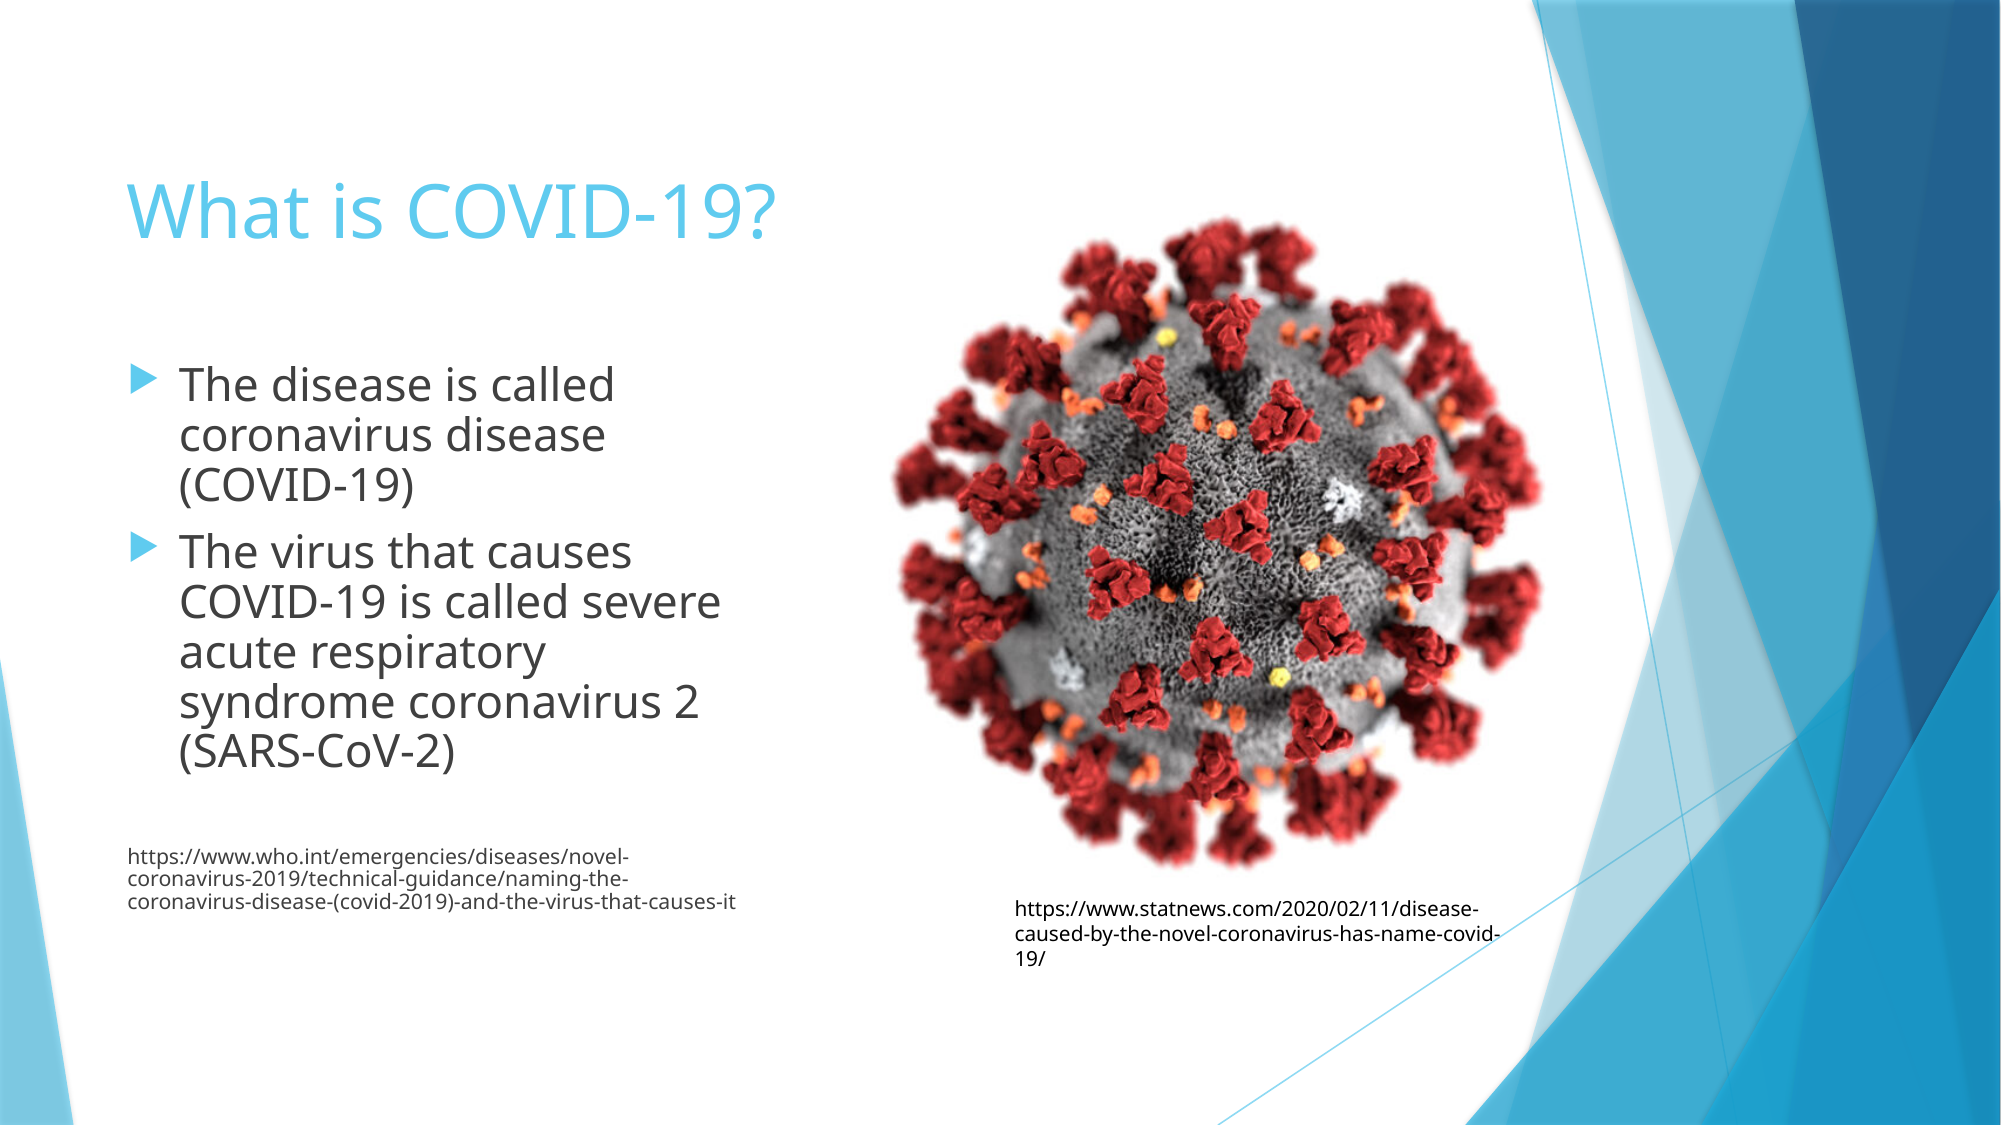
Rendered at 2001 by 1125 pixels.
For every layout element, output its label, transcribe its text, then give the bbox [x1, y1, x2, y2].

picture [881, 207, 1553, 886]
text_box https://www.statnews.com/2020/02/11/disease-caused-by-the-novel-coronavirus-has-name-covid-19/ [999, 895, 1542, 978]
list The disease is called coronavirus disease (COVID-19) The virus that causes COVID-19 is called severe acute respiratory syndrome coronavirus 2 (SARS-CoV-2) https://www.who.int/emergencies/diseases/novel-coronavirus-2019/technical-guidance/naming-the-coronavirus-disease-(covid-2019)-and-the-virus-that-causes-it [112, 354, 756, 939]
title What is COVID-19? [111, 99, 798, 317]
